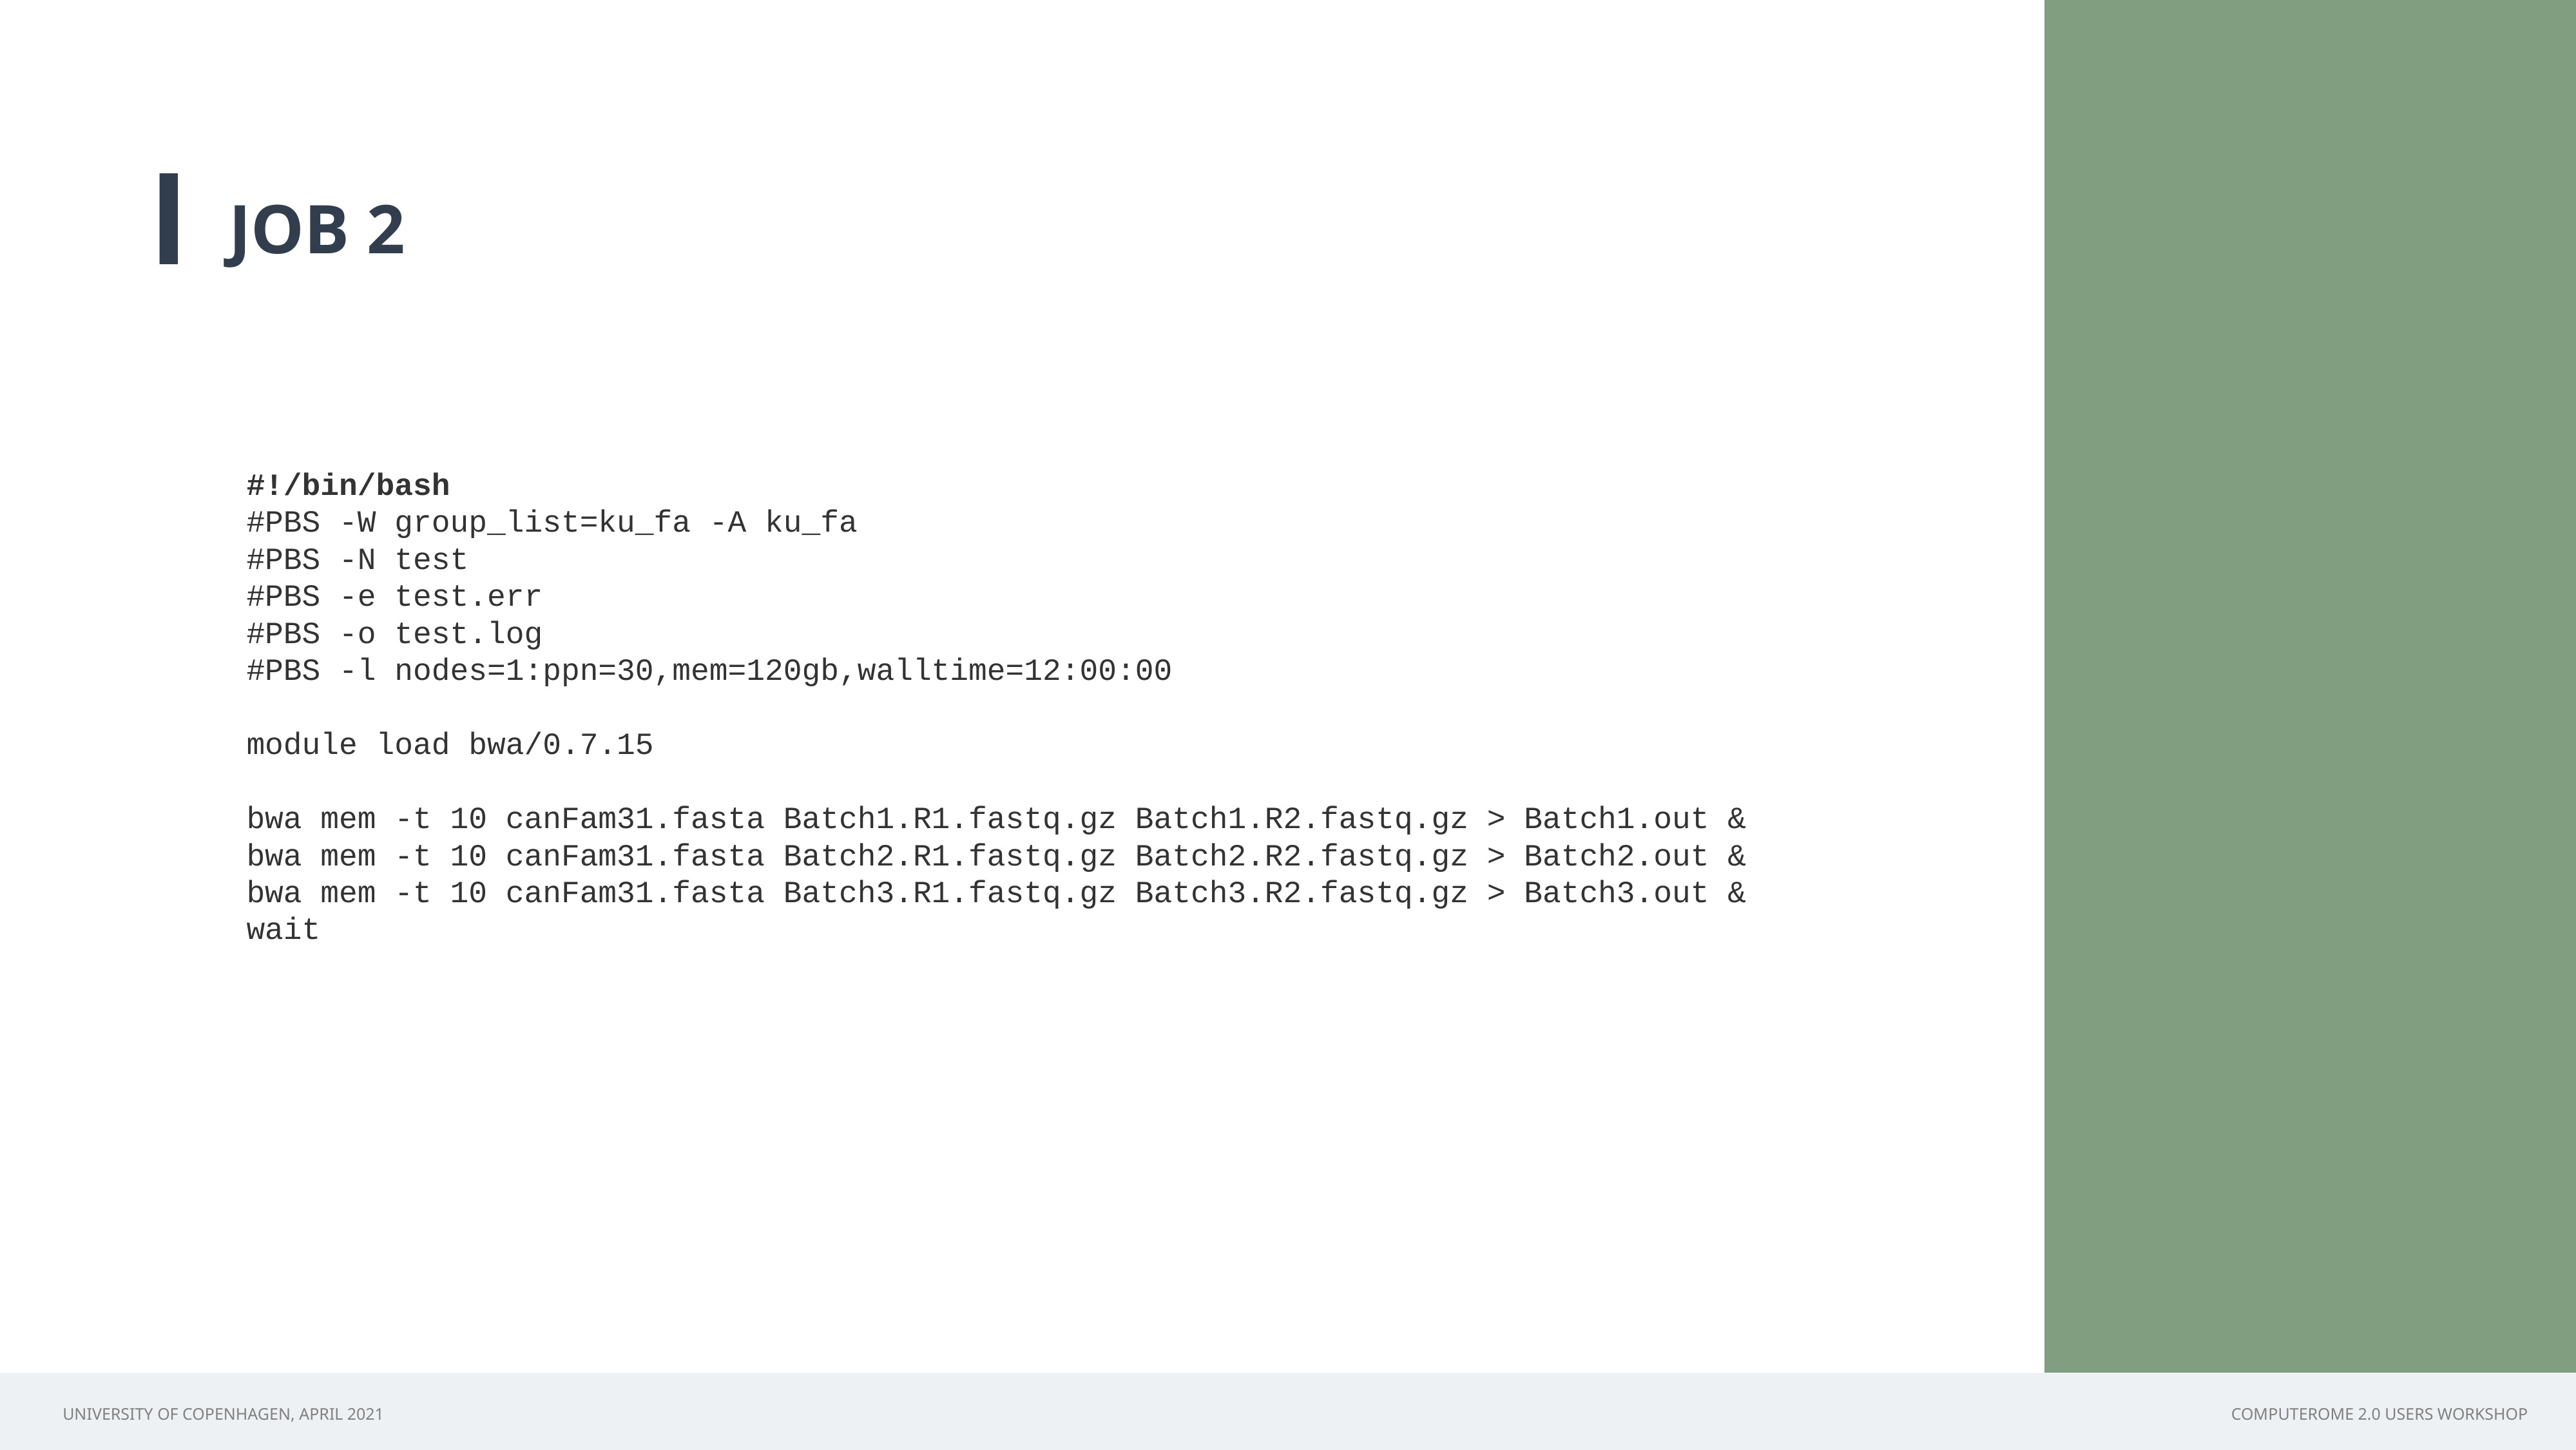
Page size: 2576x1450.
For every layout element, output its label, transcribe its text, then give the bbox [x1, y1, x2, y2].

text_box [159, 173, 1961, 272]
text_box [2044, 0, 2576, 1373]
text_box #!/bin/bash #PBS -W group_list=ku_fa -A ku_fa #PBS -N test #PBS -e test.err #PBS -o test.log #PBS -l nodes=1:ppn=30,mem=120gb,walltime=12:00:00 module load bwa/0.7.15 bwa mem -t 10 canFam31.fasta Batch1.R1.fastq.gz Batch1.R2.fastq.gz > Batch1.out & bwa mem -t 10 canFam31.fasta Batch2.R1.fastq.gz Batch2.R2.fastq.gz > Batch2.out & bwa mem -t 10 canFam31.fasta Batch3.R1.fastq.gz Batch3.R2.fastq.gz > Batch3.out & wait [241, 459, 1841, 951]
